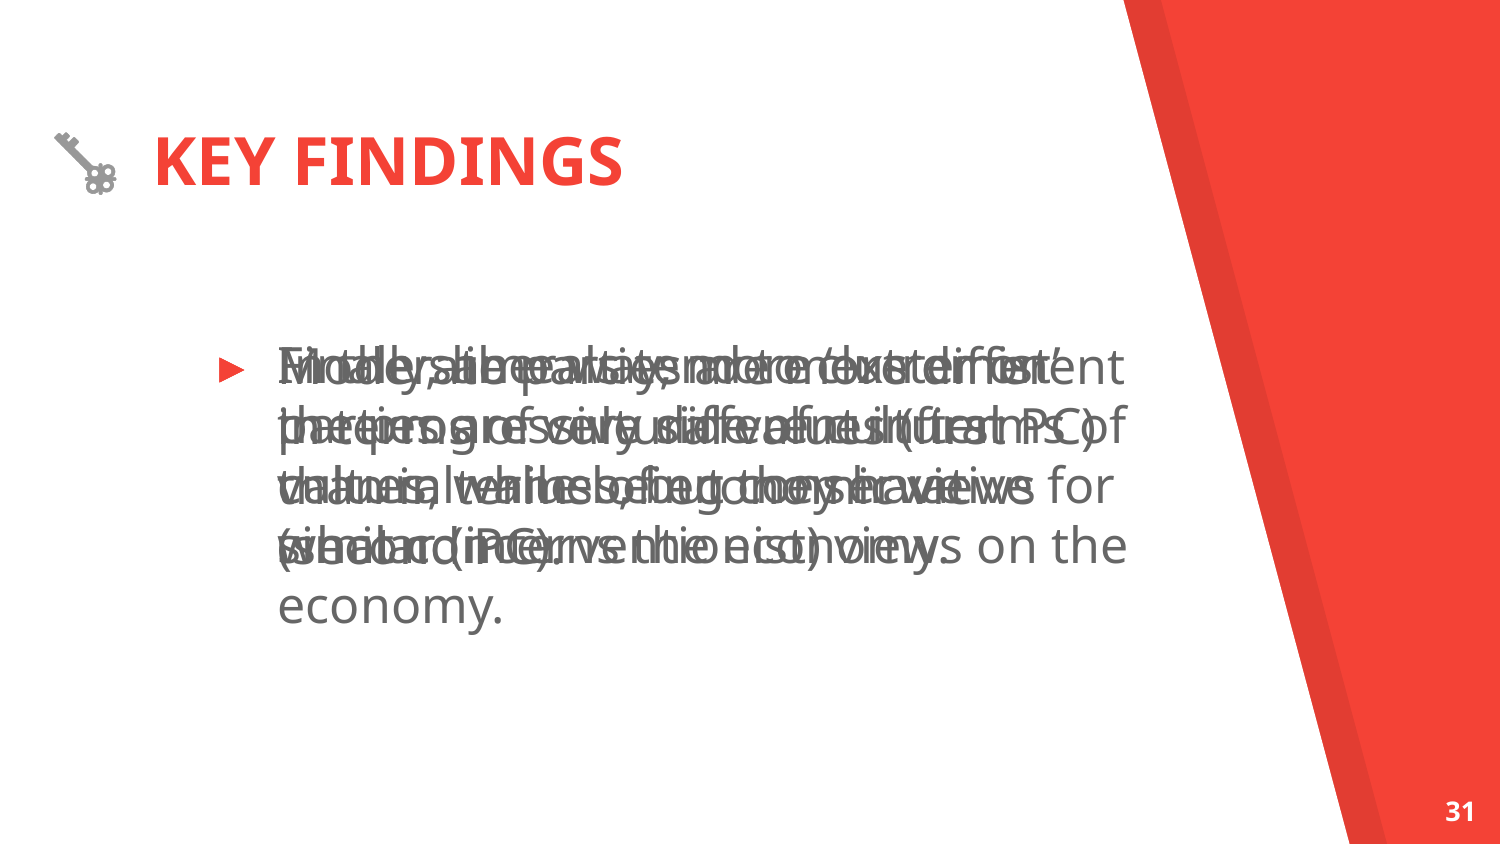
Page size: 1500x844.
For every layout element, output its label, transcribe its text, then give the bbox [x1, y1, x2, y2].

picture [49, 126, 123, 200]
text_box Finally, liberals tend to cluster on the progressive side of cultural values, while being conservative for what concerns the economy. [187, 318, 1150, 689]
slide_number 31 [1401, 779, 1492, 844]
text_box KEY FINDINGS [137, 115, 1083, 203]
